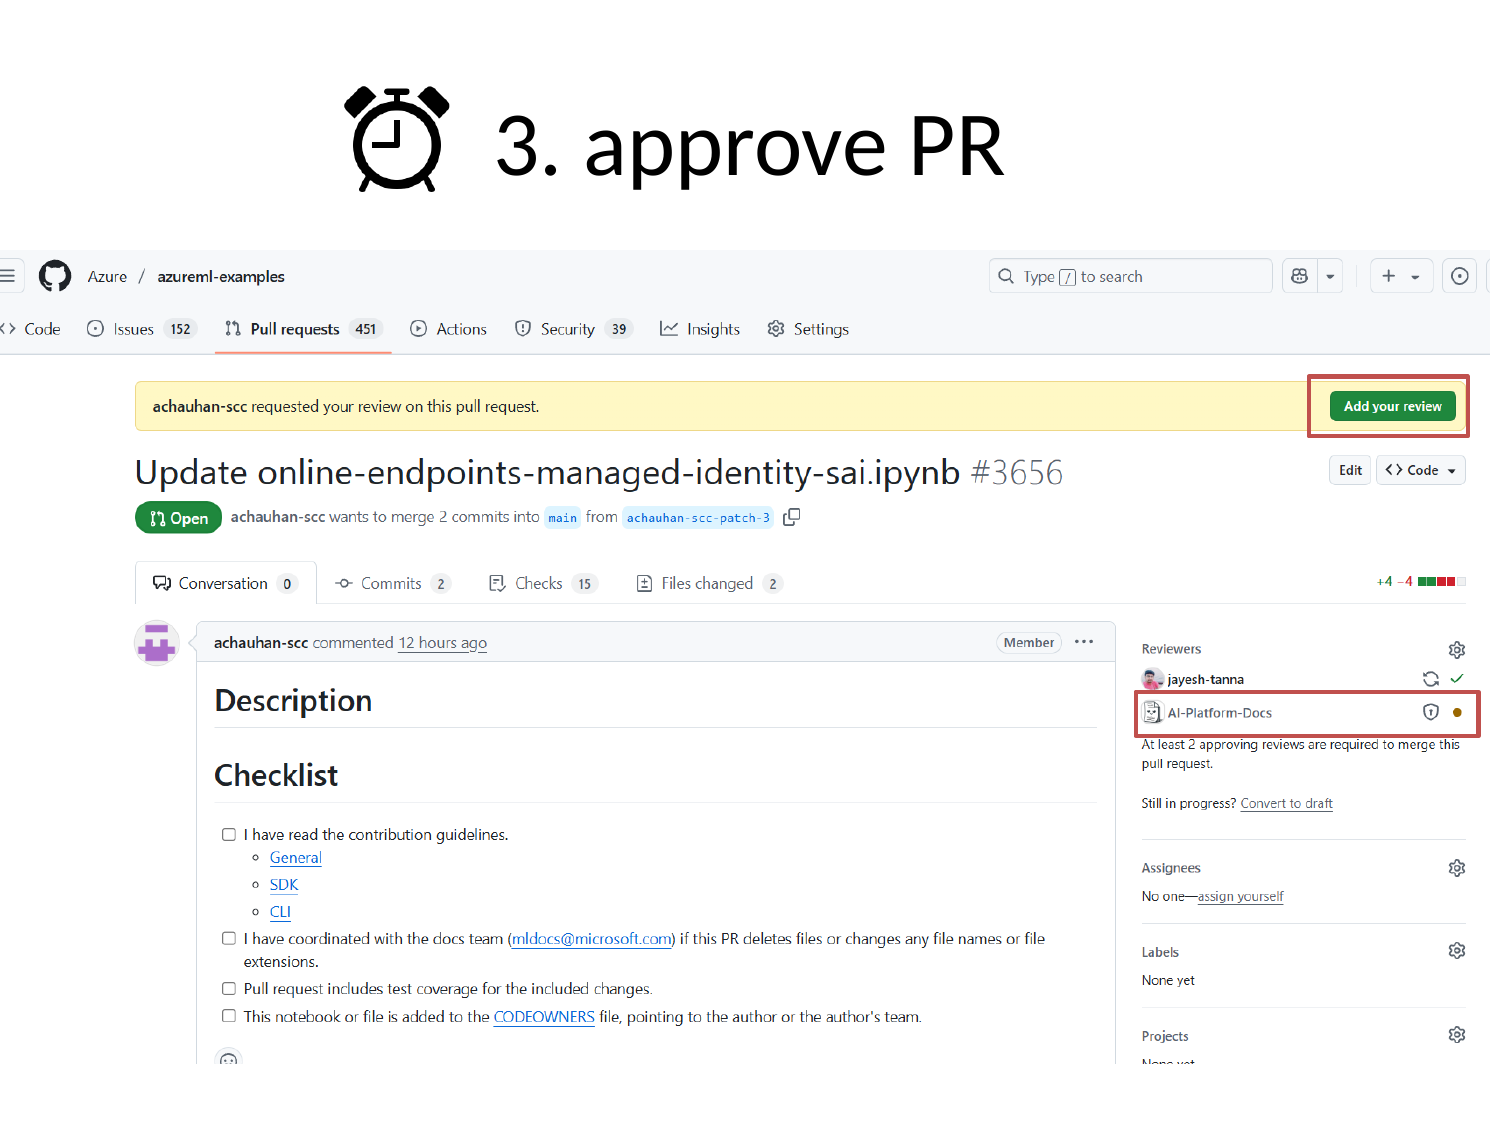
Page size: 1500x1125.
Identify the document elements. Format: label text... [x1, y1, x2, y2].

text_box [0, 250, 1490, 1065]
picture [321, 63, 472, 214]
title 3. approve PR [75, 45, 1425, 233]
